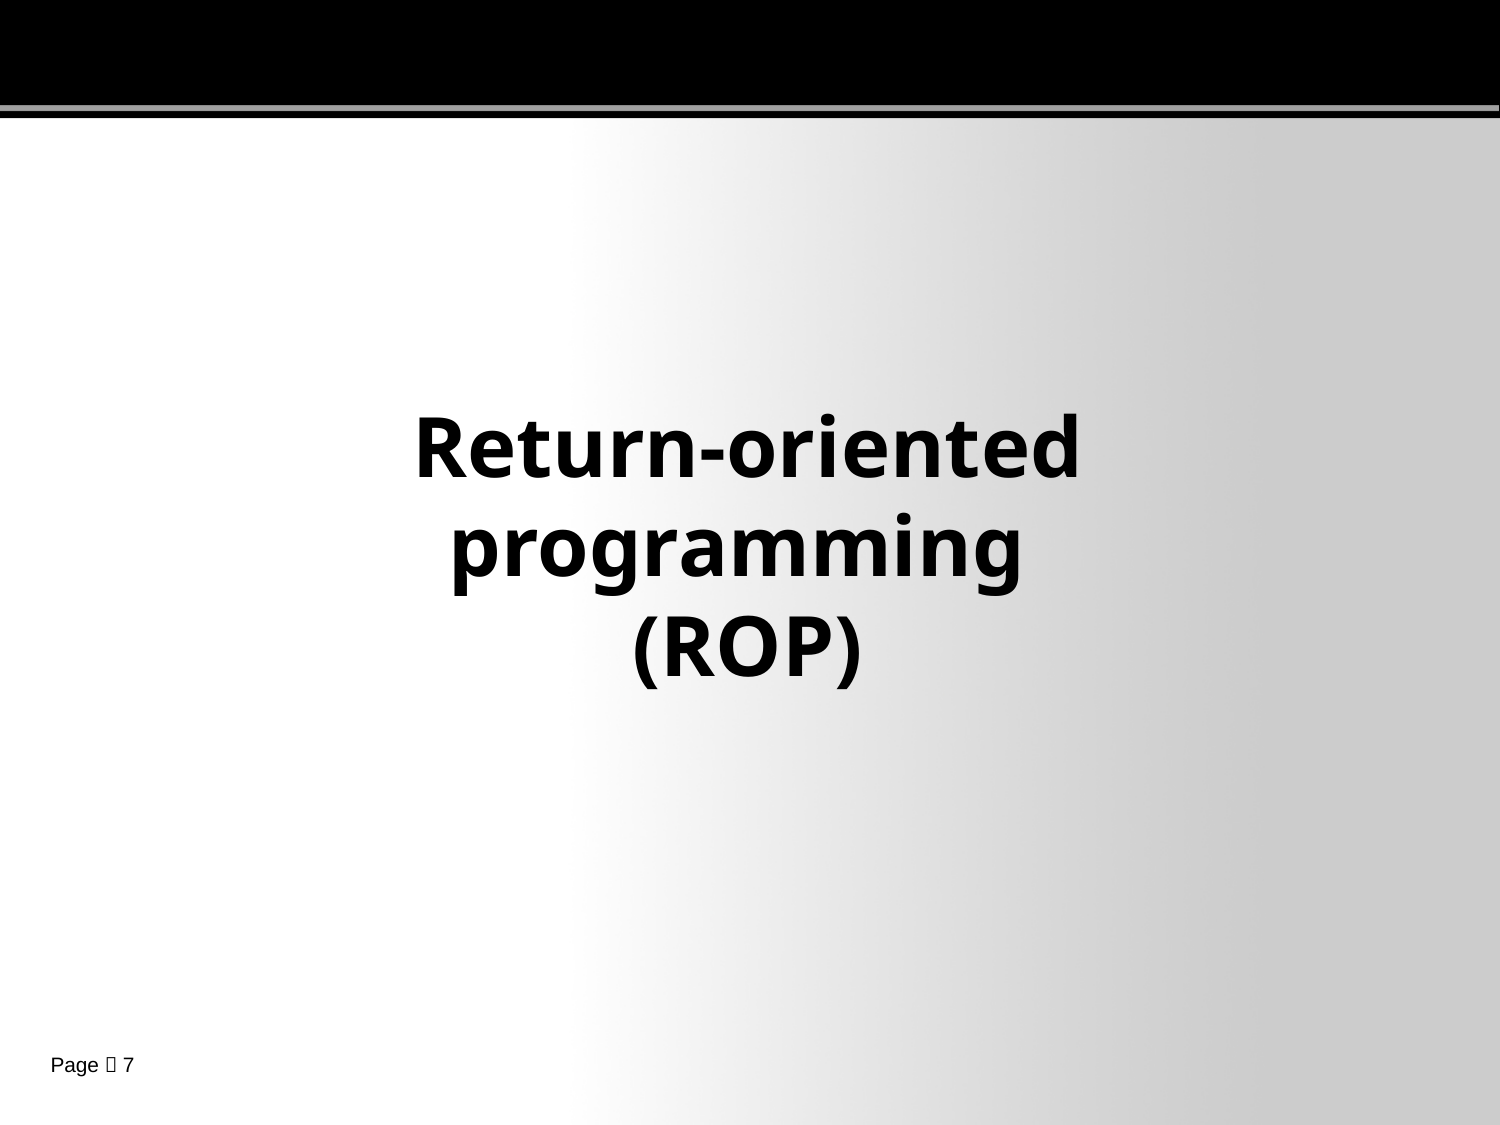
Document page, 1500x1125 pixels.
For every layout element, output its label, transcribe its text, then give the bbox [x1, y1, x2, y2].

text_box Return-oriented programming (ROP) [256, 386, 1240, 701]
picture [0, 0, 1500, 1125]
